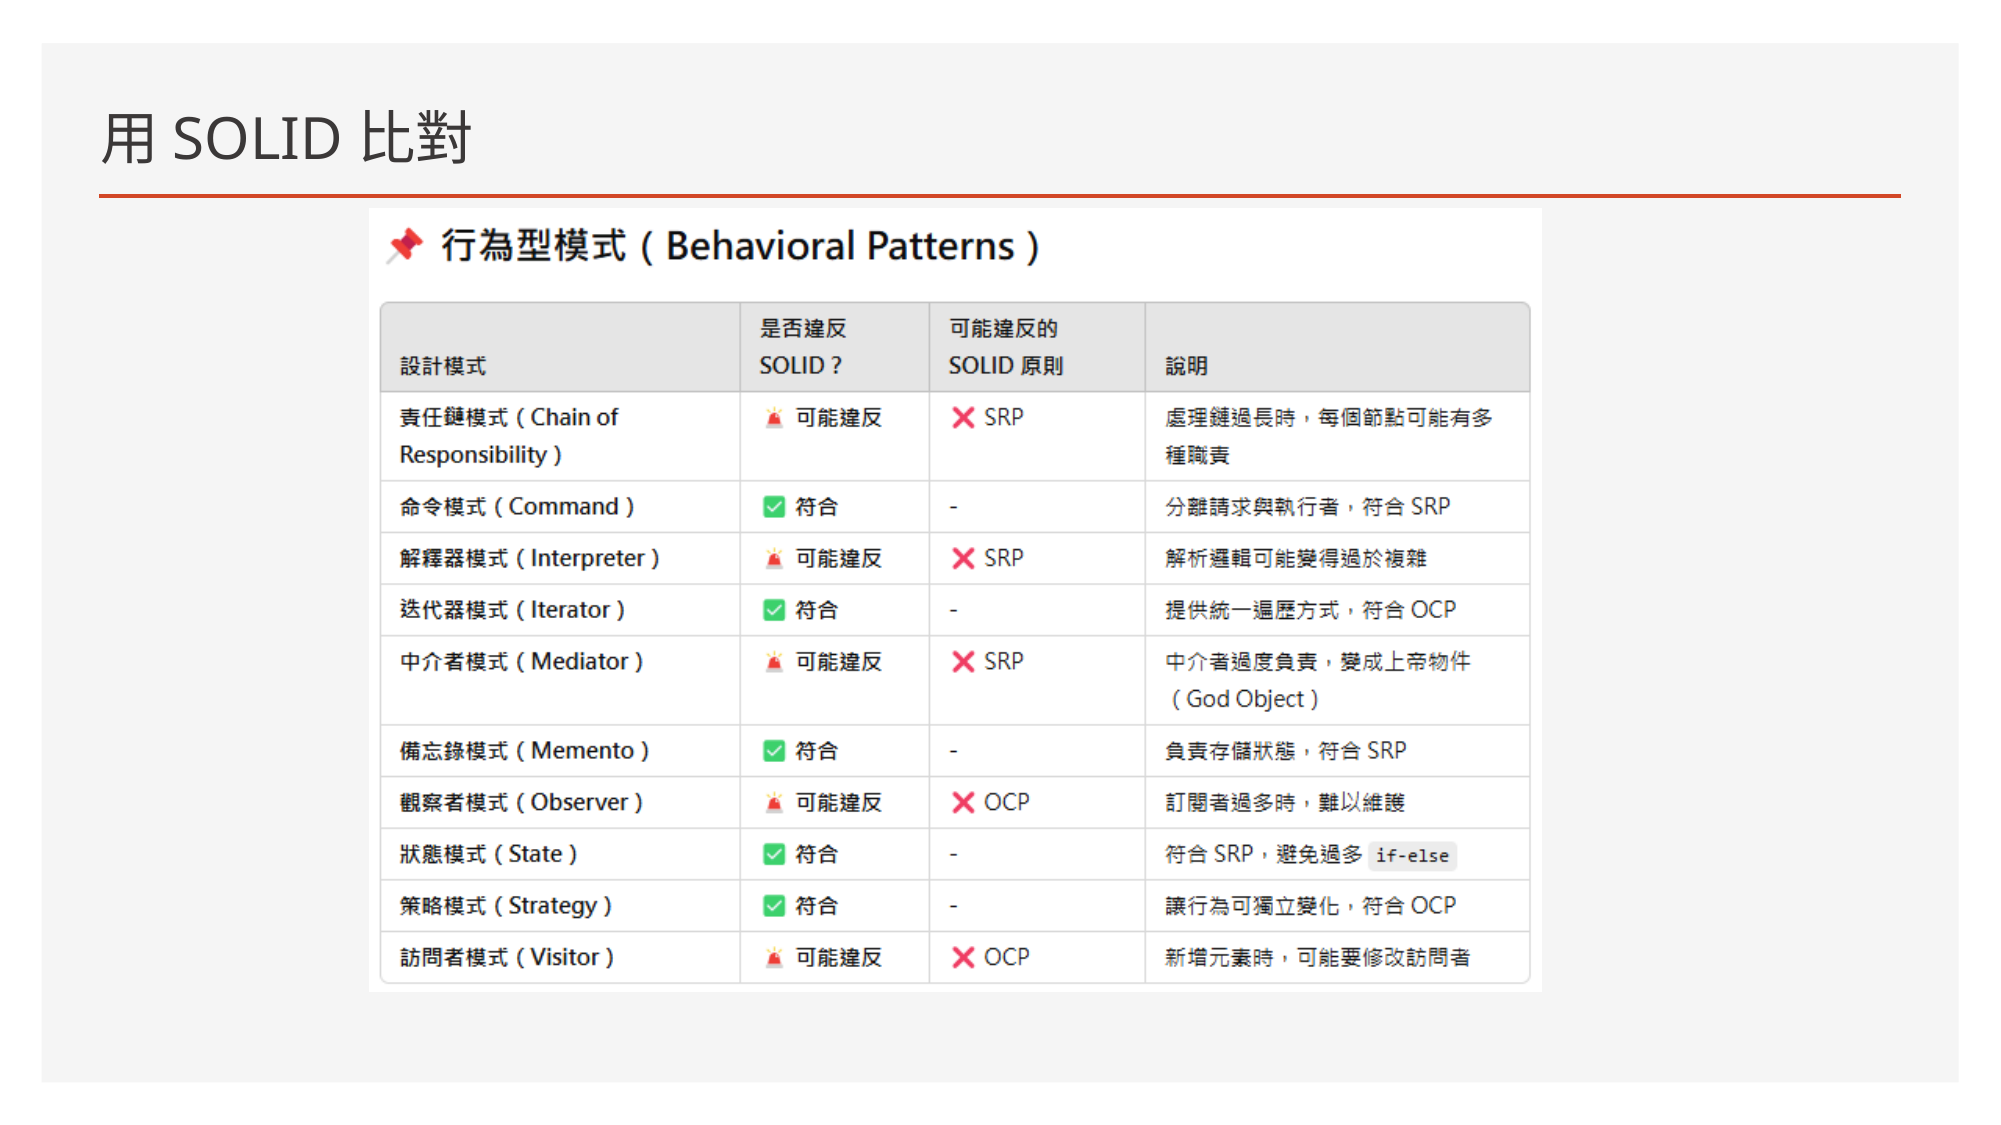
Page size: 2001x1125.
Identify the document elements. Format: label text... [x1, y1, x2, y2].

title 用SOLID比對 [85, 73, 1214, 179]
picture [369, 208, 1542, 992]
